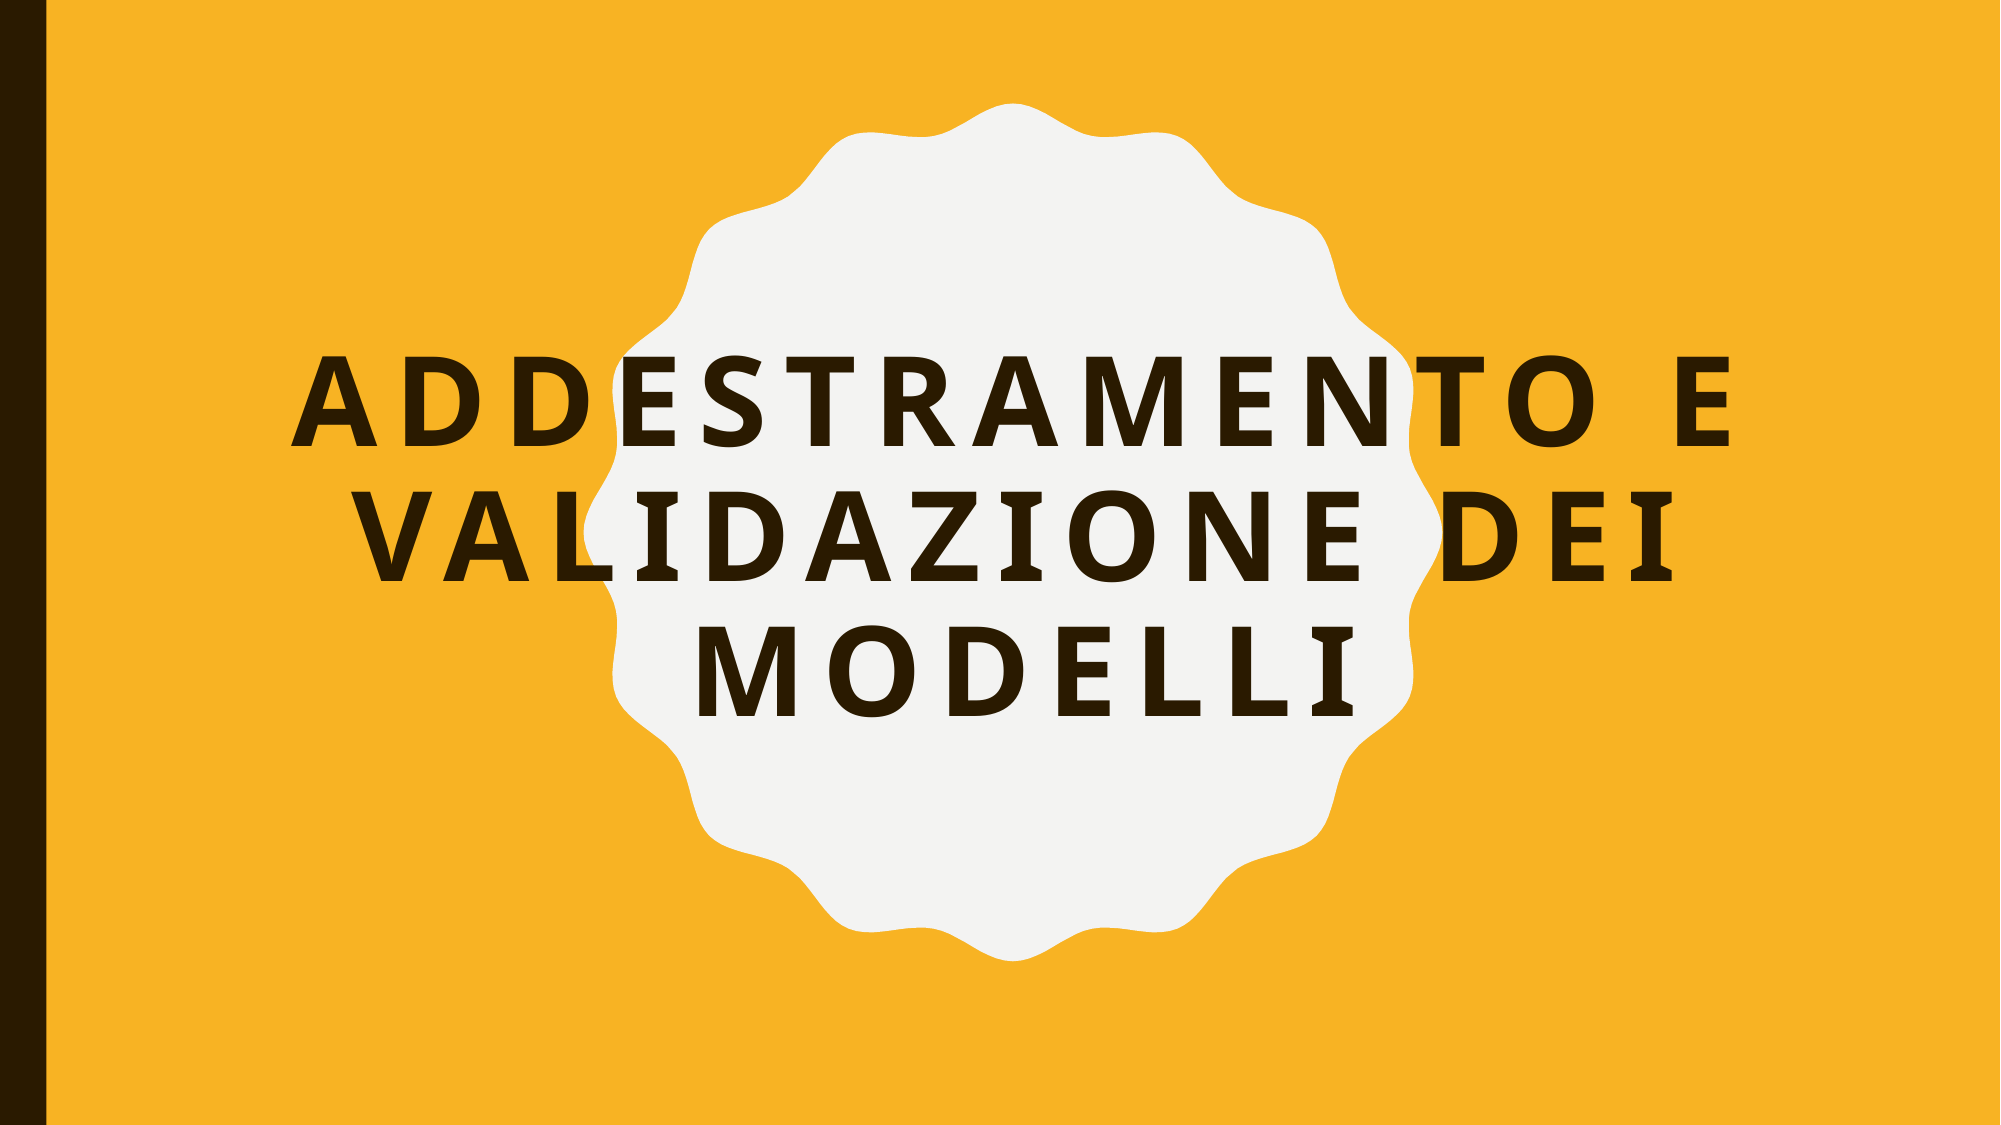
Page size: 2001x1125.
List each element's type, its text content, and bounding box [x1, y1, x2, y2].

title ADDESTRAMENTO E VALIDAZIONE DEI MODELLI [176, 180, 1870, 902]
